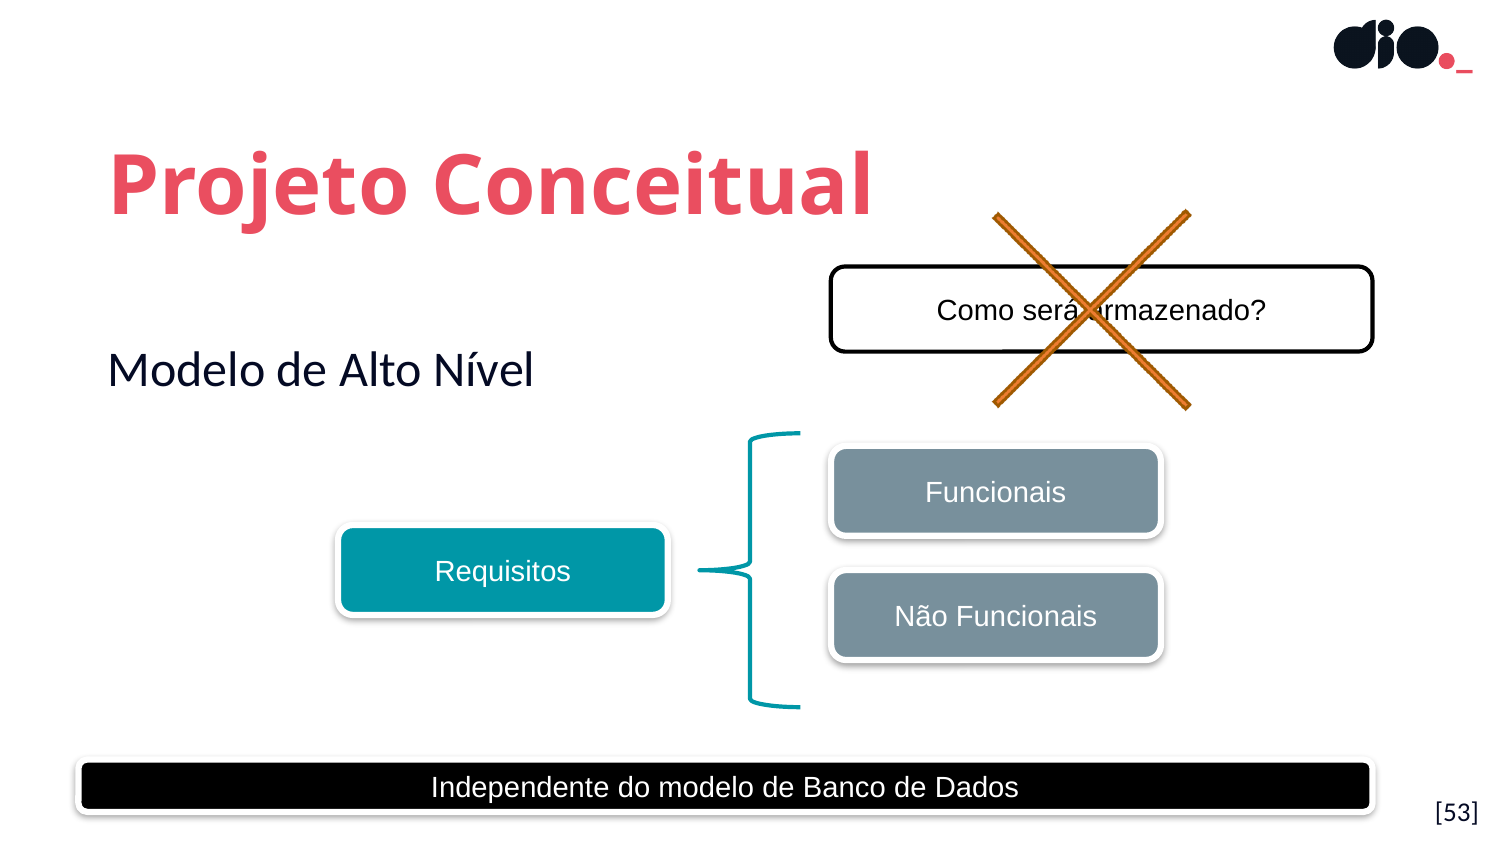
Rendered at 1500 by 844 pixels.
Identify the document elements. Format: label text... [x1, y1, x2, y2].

text_box Como será armazenado? [828, 264, 942, 354]
text_box Modelo de Alto Nível [92, 243, 1408, 749]
picture [1333, 19, 1473, 74]
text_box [337, 433, 1162, 708]
text_box Como será armazenado? [1244, 264, 1375, 354]
text_box Projeto Conceitual [92, 104, 1408, 243]
picture [947, 163, 1240, 455]
slide_number [<número>] [1403, 779, 1494, 844]
text_box Independente do modelo de Banco de Dados [75, 756, 1376, 816]
